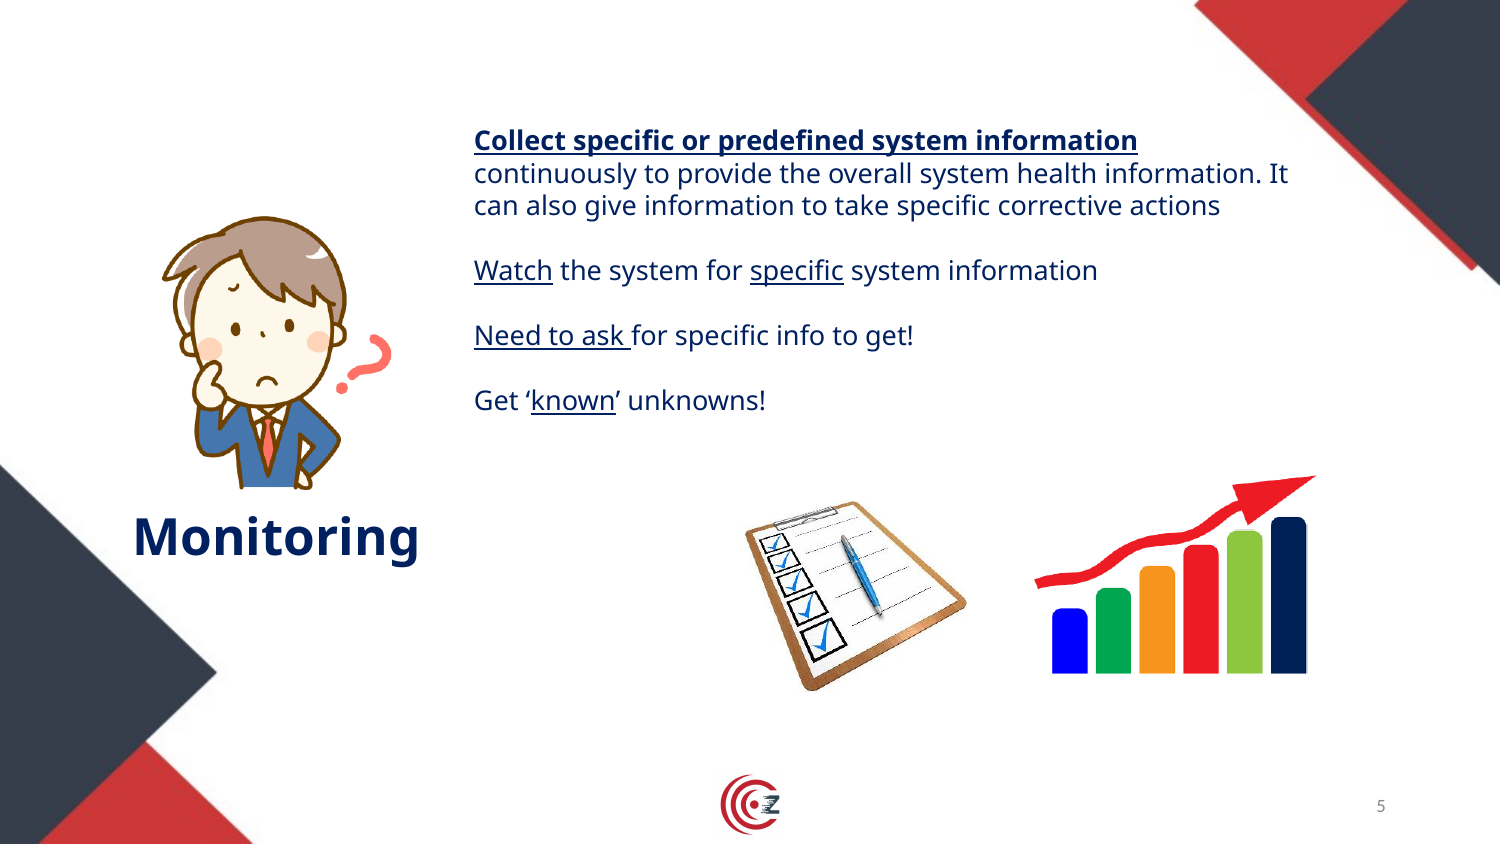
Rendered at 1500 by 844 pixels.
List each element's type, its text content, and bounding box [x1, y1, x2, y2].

title Monitoring [112, 489, 440, 588]
slide_number ‹#› [1059, 782, 1397, 827]
text_box Collect specific or predefined system information continuously to provide the overall system health information. It can also give information to take specific corrective actions Watch the system for specific system information Need to ask for specific info to get! Get ‘known’ unknowns! [468, 120, 1298, 419]
picture [0, 0, 1500, 844]
